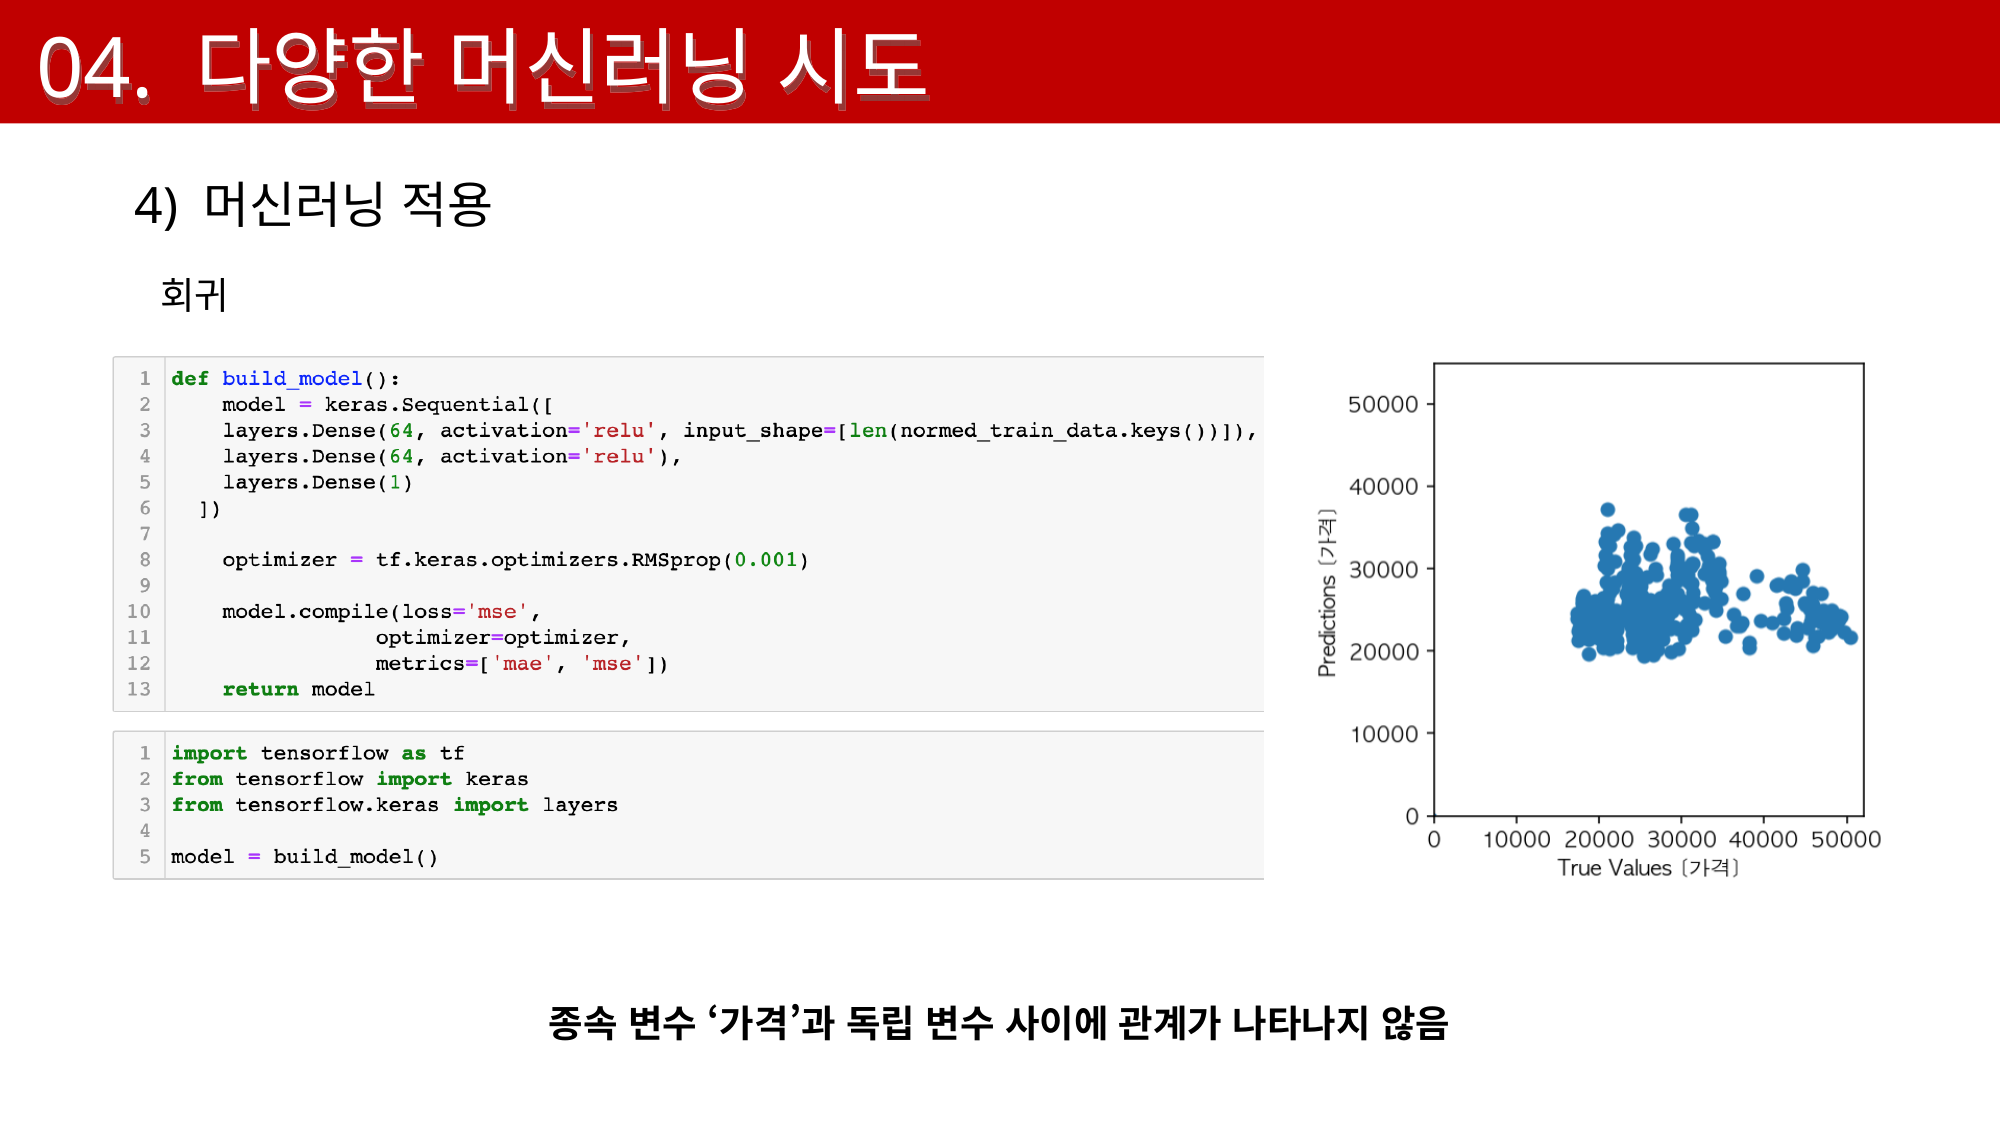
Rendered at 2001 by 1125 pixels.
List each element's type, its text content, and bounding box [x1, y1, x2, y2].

text_box 04. 다양한 머신러닝 시도 [0, 6, 1010, 122]
text_box 회귀 [145, 264, 628, 325]
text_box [109, 351, 1891, 888]
text_box 종속 변수 ‘가격’과 독립 변수 사이에 관계가 나타나지 않음 [173, 970, 1827, 1053]
text_box 4) 머신러닝 적용 [120, 166, 941, 241]
text_box [0, 0, 2000, 125]
